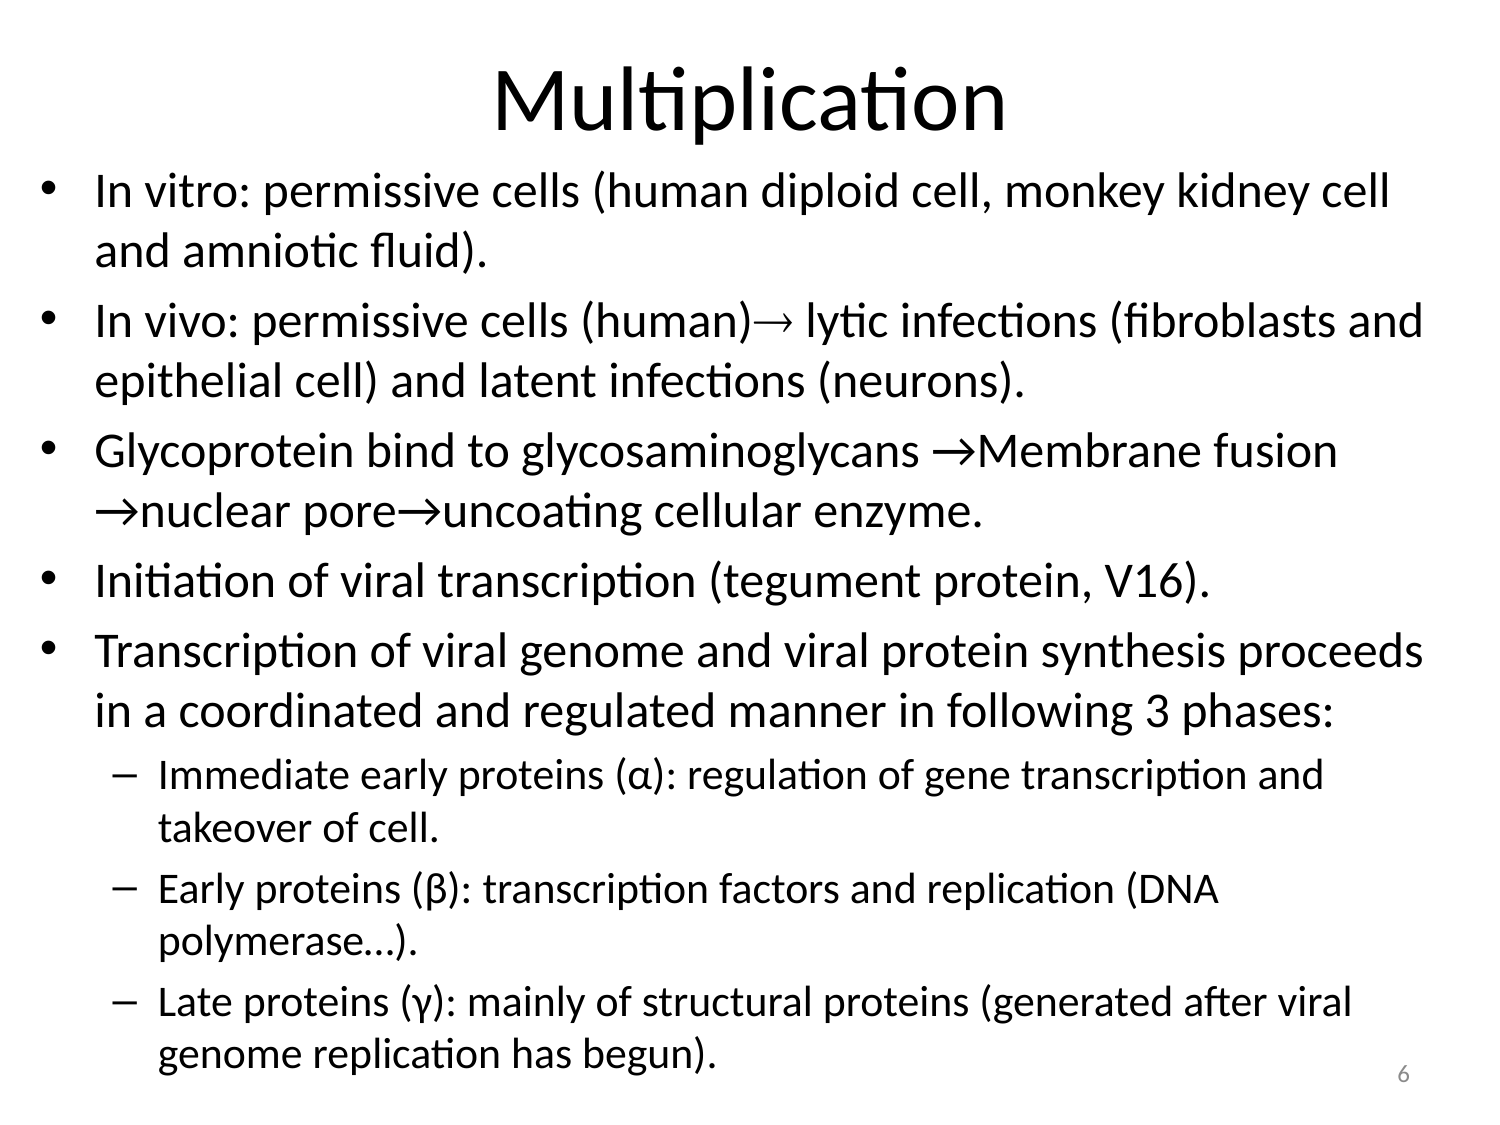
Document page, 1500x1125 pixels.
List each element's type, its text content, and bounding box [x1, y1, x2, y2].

list In vitro: permissive cells (human diploid cell, monkey kidney cell and amniotic fluid). In vivo: permissive cells (human) lytic infections (fibroblasts and epithelial cell) and latent infections (neurons). Glycoprotein bind to glycosaminoglycans →Membrane fusion →nuclear pore→uncoating cellular enzyme. Initiation of viral transcription (tegument protein, V16). Transcription of viral genome and viral protein synthesis proceeds in a coordinated and regulated manner in following 3 phases: Immediate early proteins (α): regulation of gene transcription and takeover of cell. Early proteins (β): transcription factors and replication (DNA polymerase…). Late proteins (γ): mainly of structural proteins (generated after viral genome replication has begun). [24, 149, 1475, 1100]
slide_number 6 [1074, 1042, 1425, 1103]
title Multiplication [75, 0, 1425, 149]
